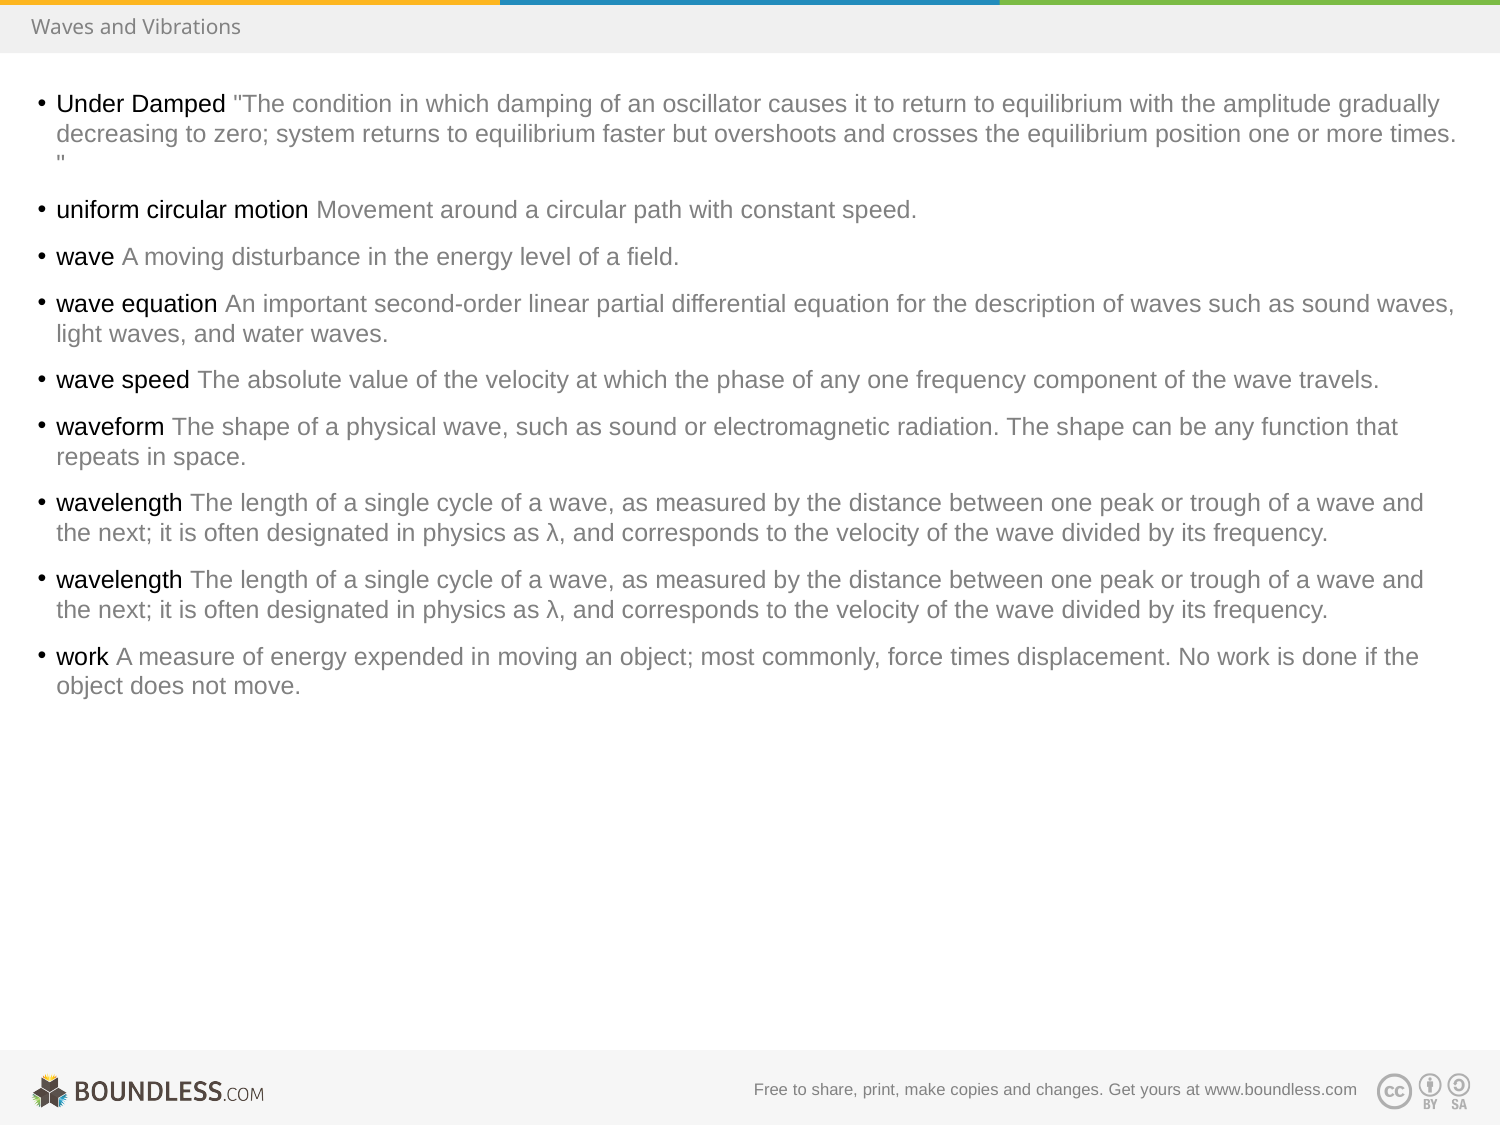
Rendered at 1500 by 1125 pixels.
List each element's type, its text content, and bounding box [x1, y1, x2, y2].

list Under Damped "The condition in which damping of an oscillator causes it to return to equilibrium with the amplitude gradually decreasing to zero; system returns to equilibrium faster but overshoots and crosses the equilibrium position one or more times. " uniform circular motion Movement around a circular path with constant speed. wave A moving disturbance in the energy level of a field. wave equation An important second-order linear partial differential equation for the description of waves such as sound waves, light waves, and water waves. wave speed The absolute value of the velocity at which the phase of any one frequency component of the wave travels. waveform The shape of a physical wave, such as sound or electromagnetic radiation. The shape can be any function that repeats in space. wavelength The length of a single cycle of a wave, as measured by the distance between one peak or trough of a wave and the next; it is often designated in physics as λ, and corresponds to the velocity of the wave divided by its frequency. wavelength The length of a single cycle of a wave, as measured by the distance between one peak or trough of a wave and the next; it is often designated in physics as λ, and corresponds to the velocity of the wave divided by its frequency. work A measure of energy expended in moving an object; most commonly, force times displacement. No work is done if the object does not move. [37, 87, 1463, 1050]
text_box Waves and Vibrations [31, 13, 1475, 38]
text_box Free to share, print, make copies and changes. Get yours at www.boundless.com [649, 1079, 1359, 1113]
picture [30, 1072, 265, 1109]
picture [1372, 1070, 1476, 1113]
text_box [0, 2, 1500, 54]
text_box [0, 1050, 1500, 1125]
